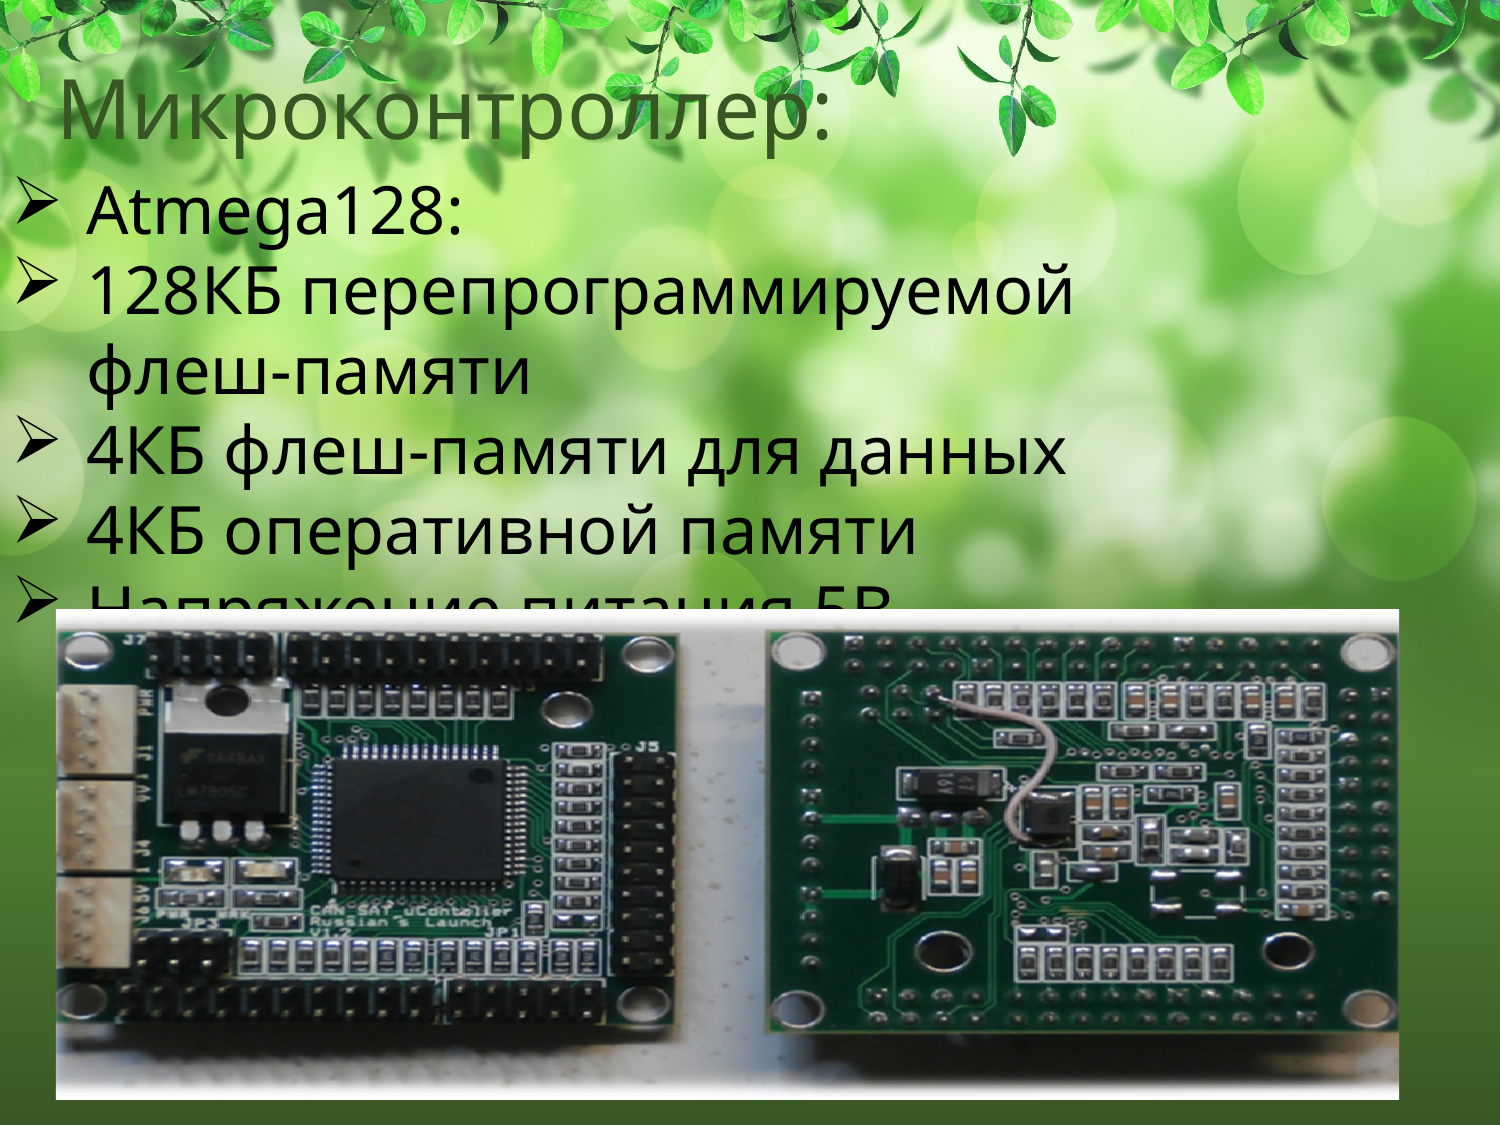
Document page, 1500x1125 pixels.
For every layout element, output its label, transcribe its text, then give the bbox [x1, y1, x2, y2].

picture [0, 0, 1500, 563]
title Микроконтроллер: [41, 30, 1333, 195]
picture [55, 609, 1400, 1101]
text_box Atmega128: 128КБ перепрограммируемой флеш-памяти 4КБ флеш-памяти для данных 4КБ оперативной памяти Напряжение питания 5В [0, 160, 1196, 656]
